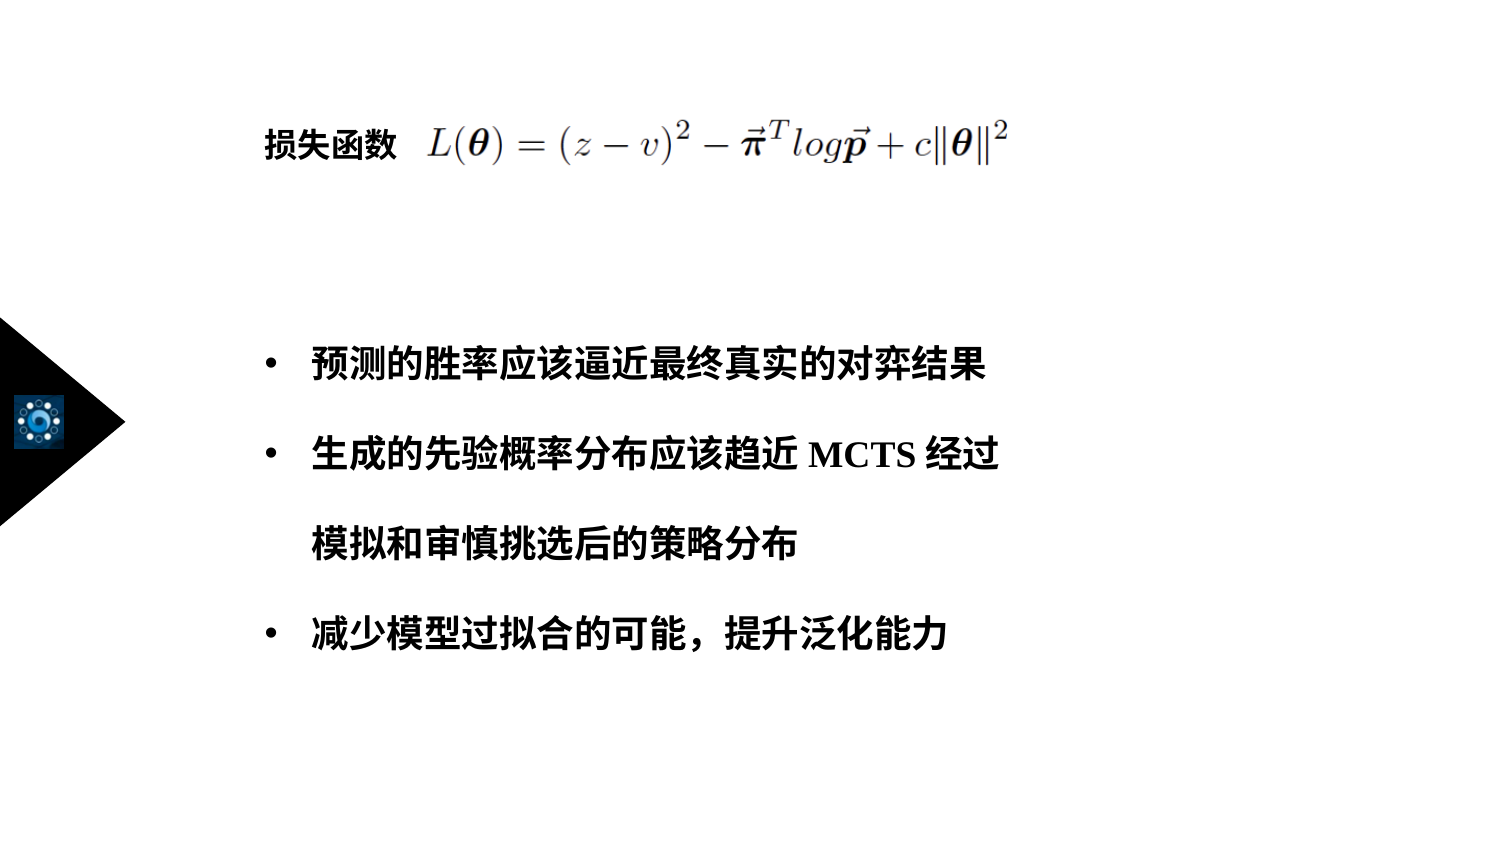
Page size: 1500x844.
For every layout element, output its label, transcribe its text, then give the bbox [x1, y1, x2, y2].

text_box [0, 316, 126, 527]
text_box 预测的胜率应该逼近最终真实的对弈结果 生成的先验概率分布应该趋近MCTS经过模拟和审慎挑选后的策略分布 减少模型过拟合的可能，提升泛化能力 [249, 287, 1047, 662]
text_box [249, 104, 1031, 182]
